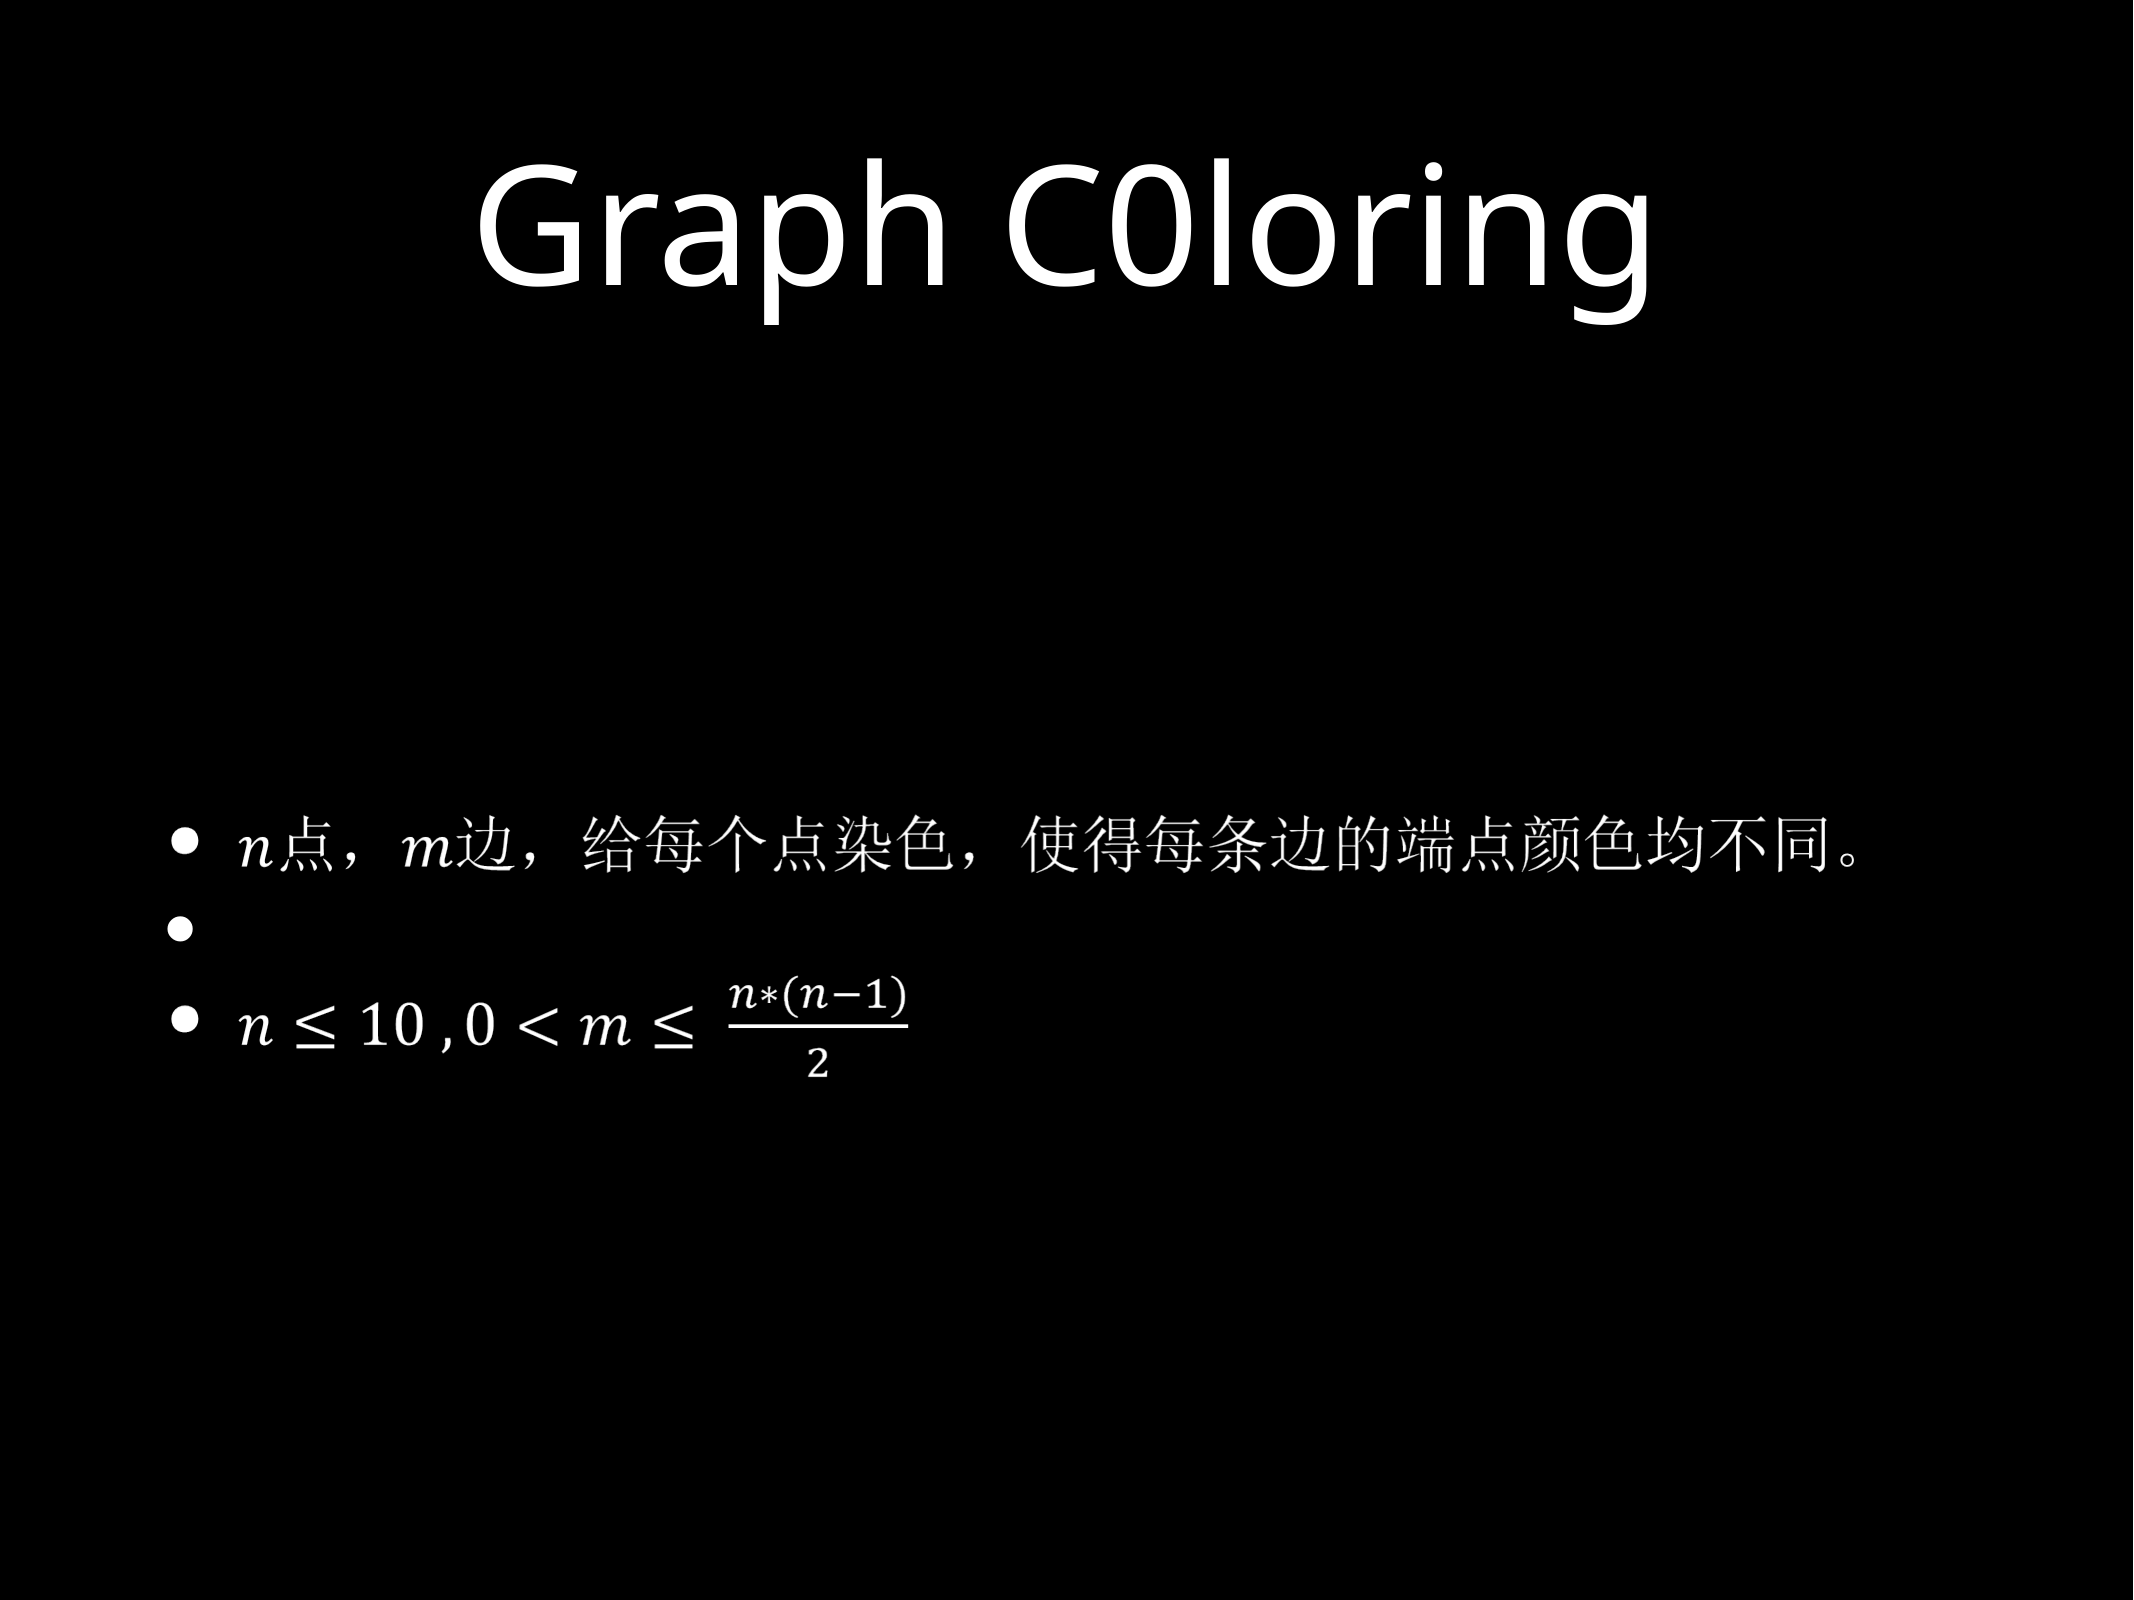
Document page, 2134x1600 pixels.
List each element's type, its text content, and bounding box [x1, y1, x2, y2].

title Graph C0loring [155, 41, 1978, 397]
list [155, 424, 1978, 1457]
